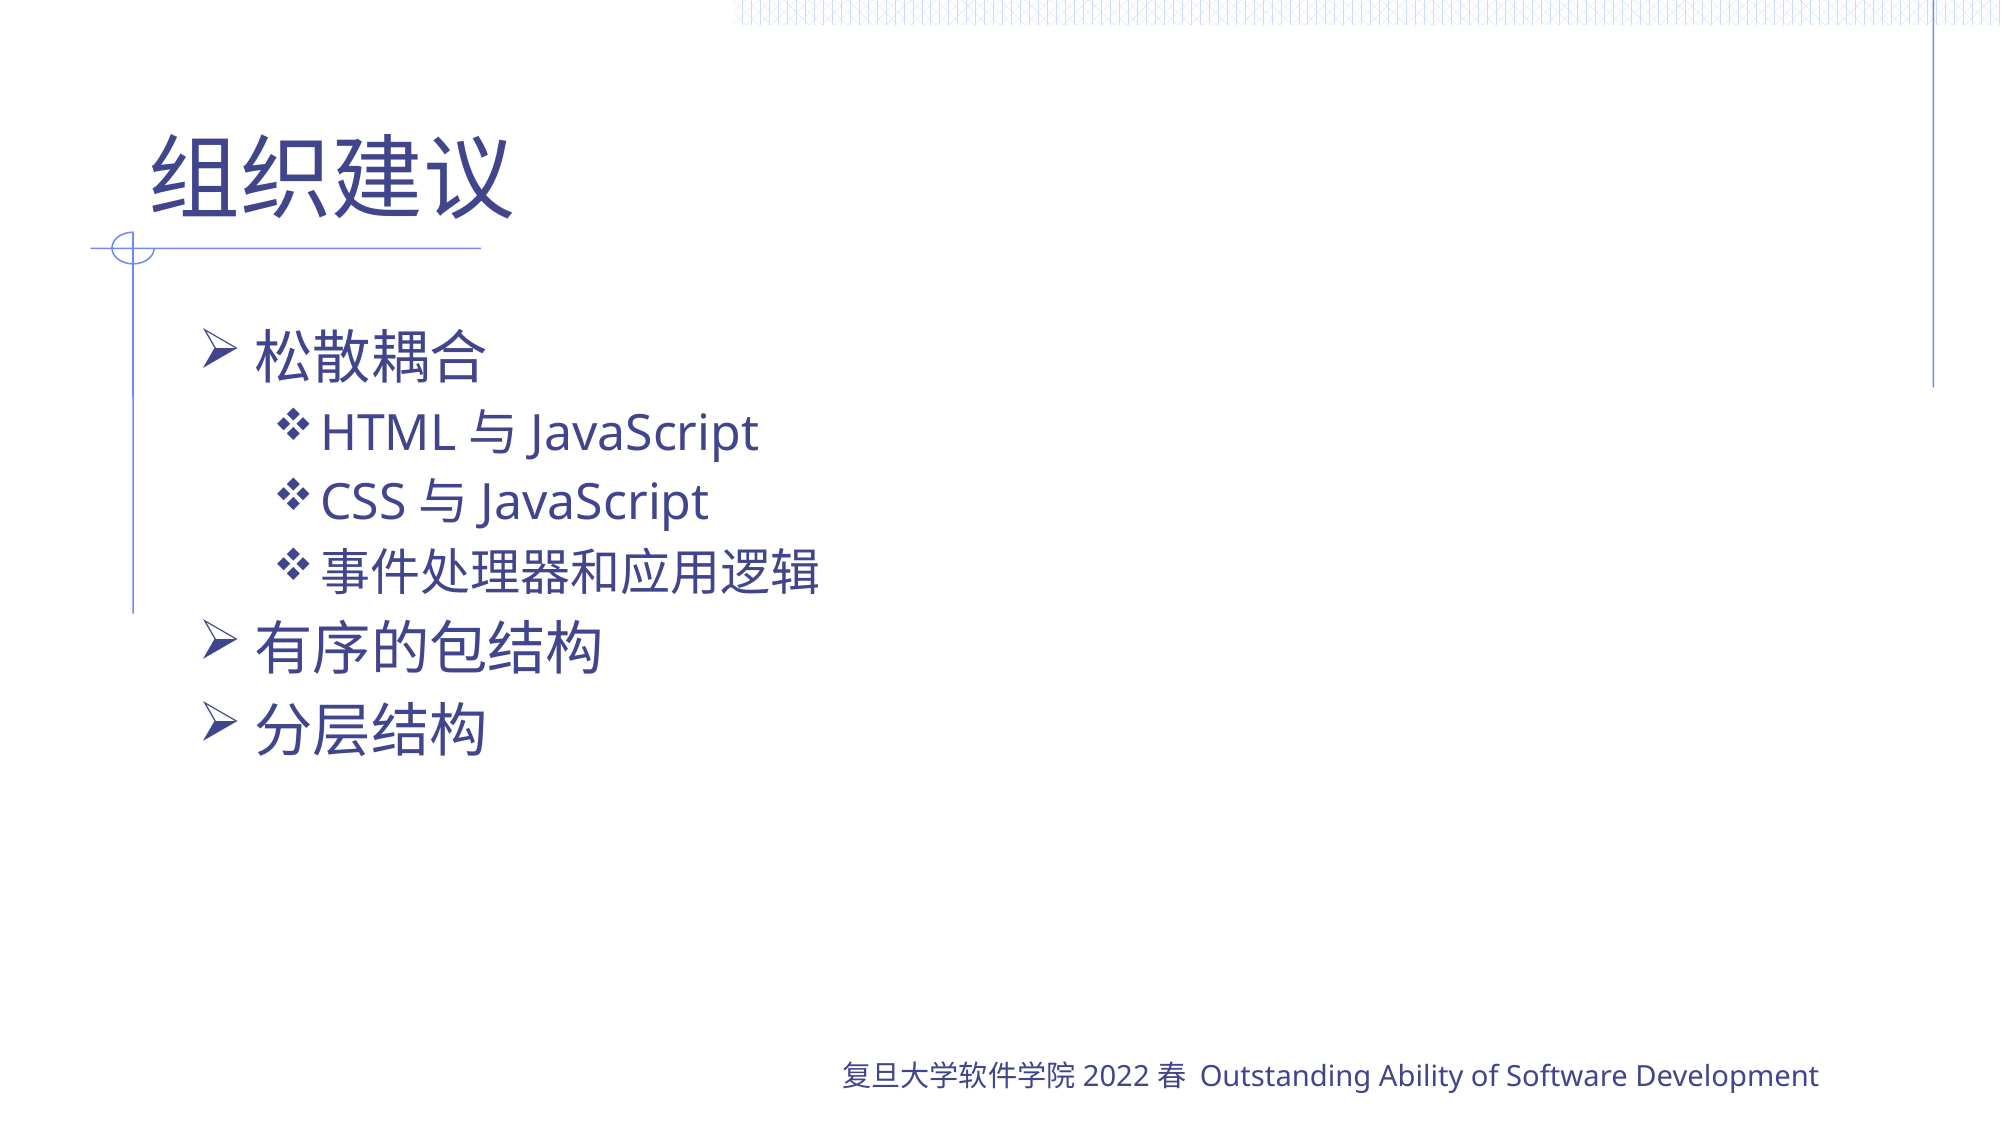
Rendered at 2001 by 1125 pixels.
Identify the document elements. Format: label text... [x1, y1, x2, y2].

list 松散耦合 HTML与JavaScript CSS与JavaScript 事件处理器和应用逻辑 有序的包结构 分层结构 [183, 312, 1884, 988]
title 组织建议 [133, 50, 1834, 238]
